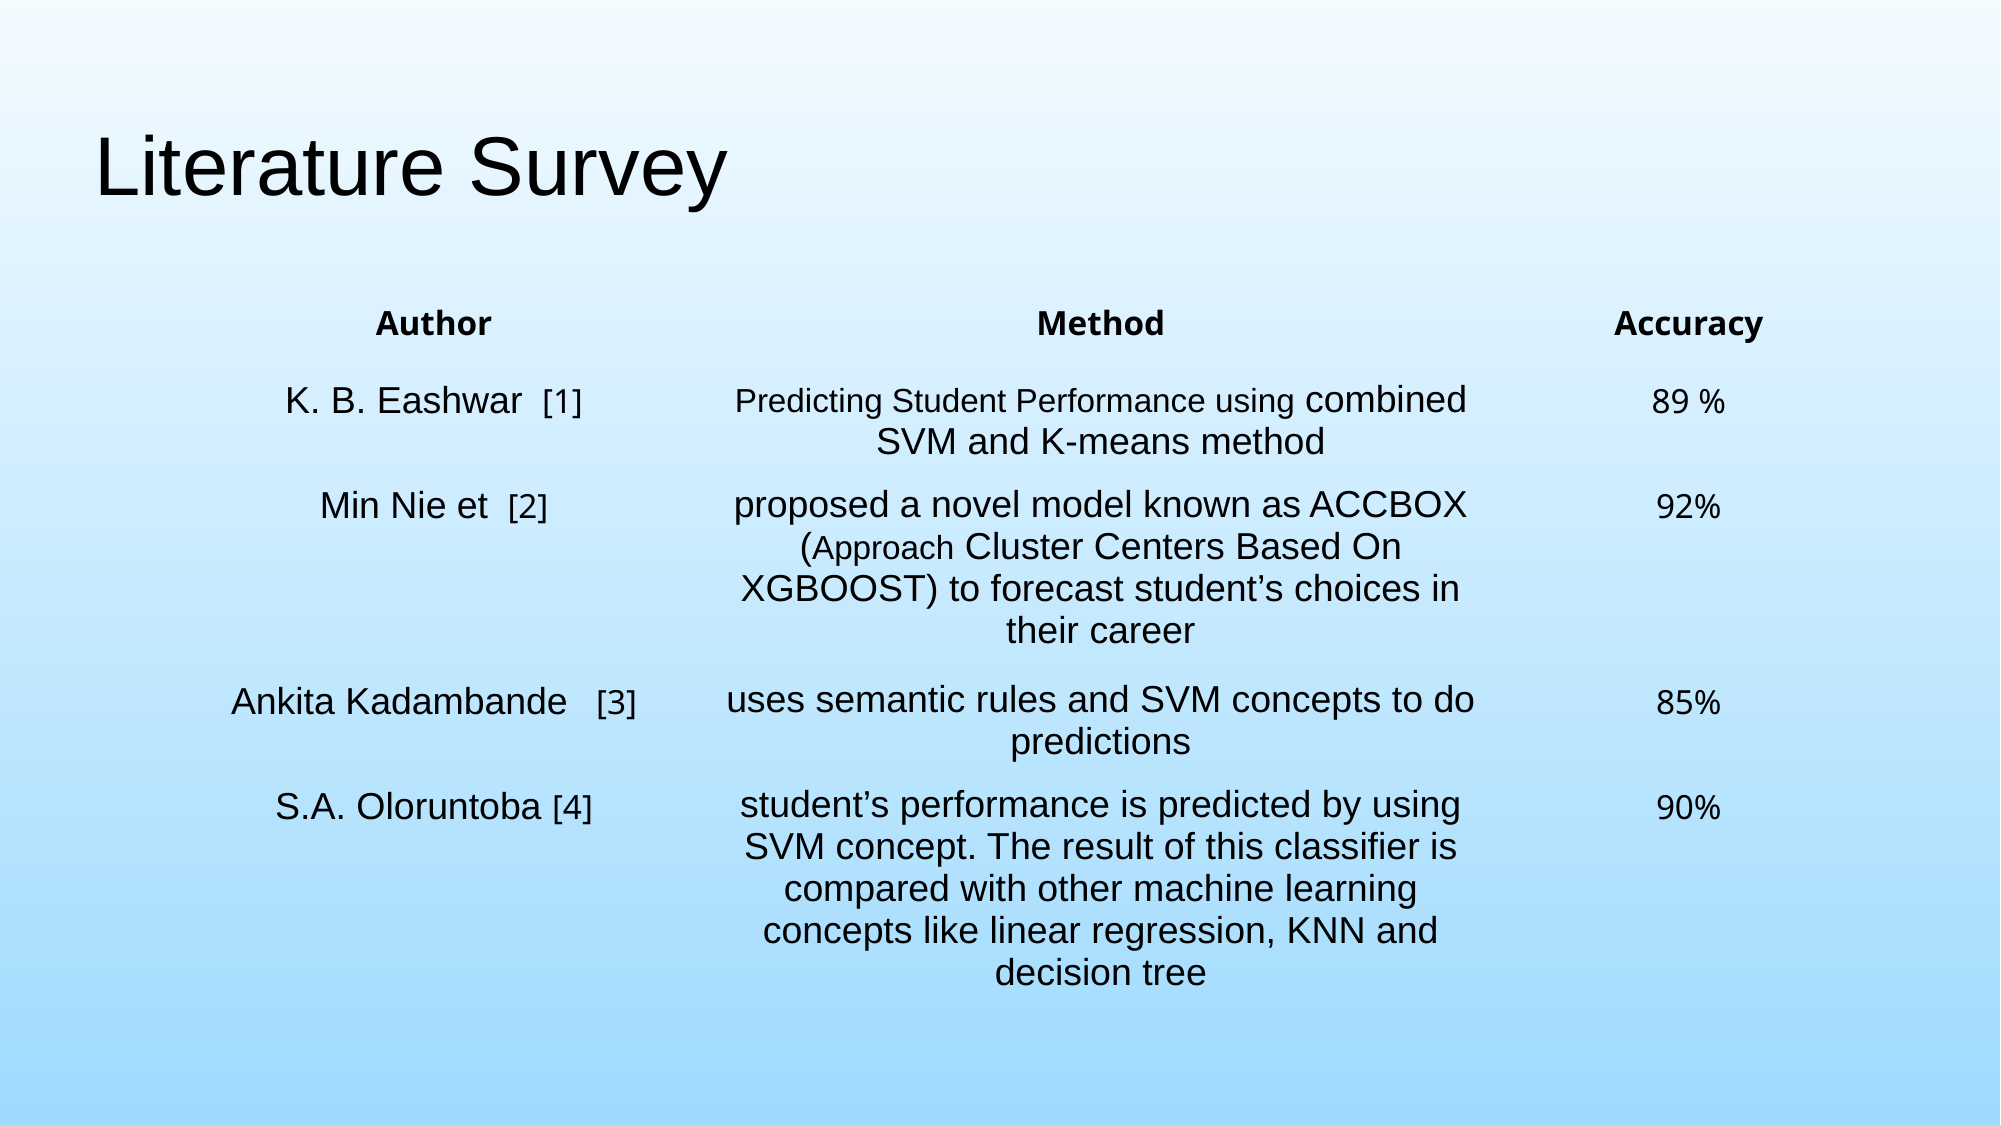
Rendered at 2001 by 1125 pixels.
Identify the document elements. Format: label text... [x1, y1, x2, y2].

table_header Accuracy [1511, 292, 1867, 371]
table_cell S.A. Oloruntoba [4] [178, 776, 691, 1016]
table_cell 89 % [1511, 371, 1867, 476]
table_cell 92% [1511, 476, 1867, 671]
table_header Method [691, 292, 1511, 371]
table_header Author [178, 292, 691, 371]
table_cell proposed a novel model known as ACCBOX (Approach Cluster Centers Based On XGBOOST) to forecast student’s choices in their career [691, 476, 1511, 671]
table_cell Ankita Kadambande [3] [178, 671, 691, 776]
table_cell student’s performance is predicted by using SVM concept. The result of this classifier is compared with other machine learning concepts like linear regression, KNN and decision tree [691, 776, 1511, 1016]
table_cell 90% [1511, 776, 1867, 1016]
table_cell Predicting Student Performance using combined SVM and K-means method [691, 371, 1511, 476]
table_cell K. B. Eashwar [1] [178, 371, 691, 476]
table_cell Min Nie et [2] [178, 476, 691, 671]
table_cell uses semantic rules and SVM concepts to do predictions [691, 671, 1511, 776]
text_box Literature Survey [79, 104, 1477, 220]
table_cell 85% [1511, 671, 1867, 776]
